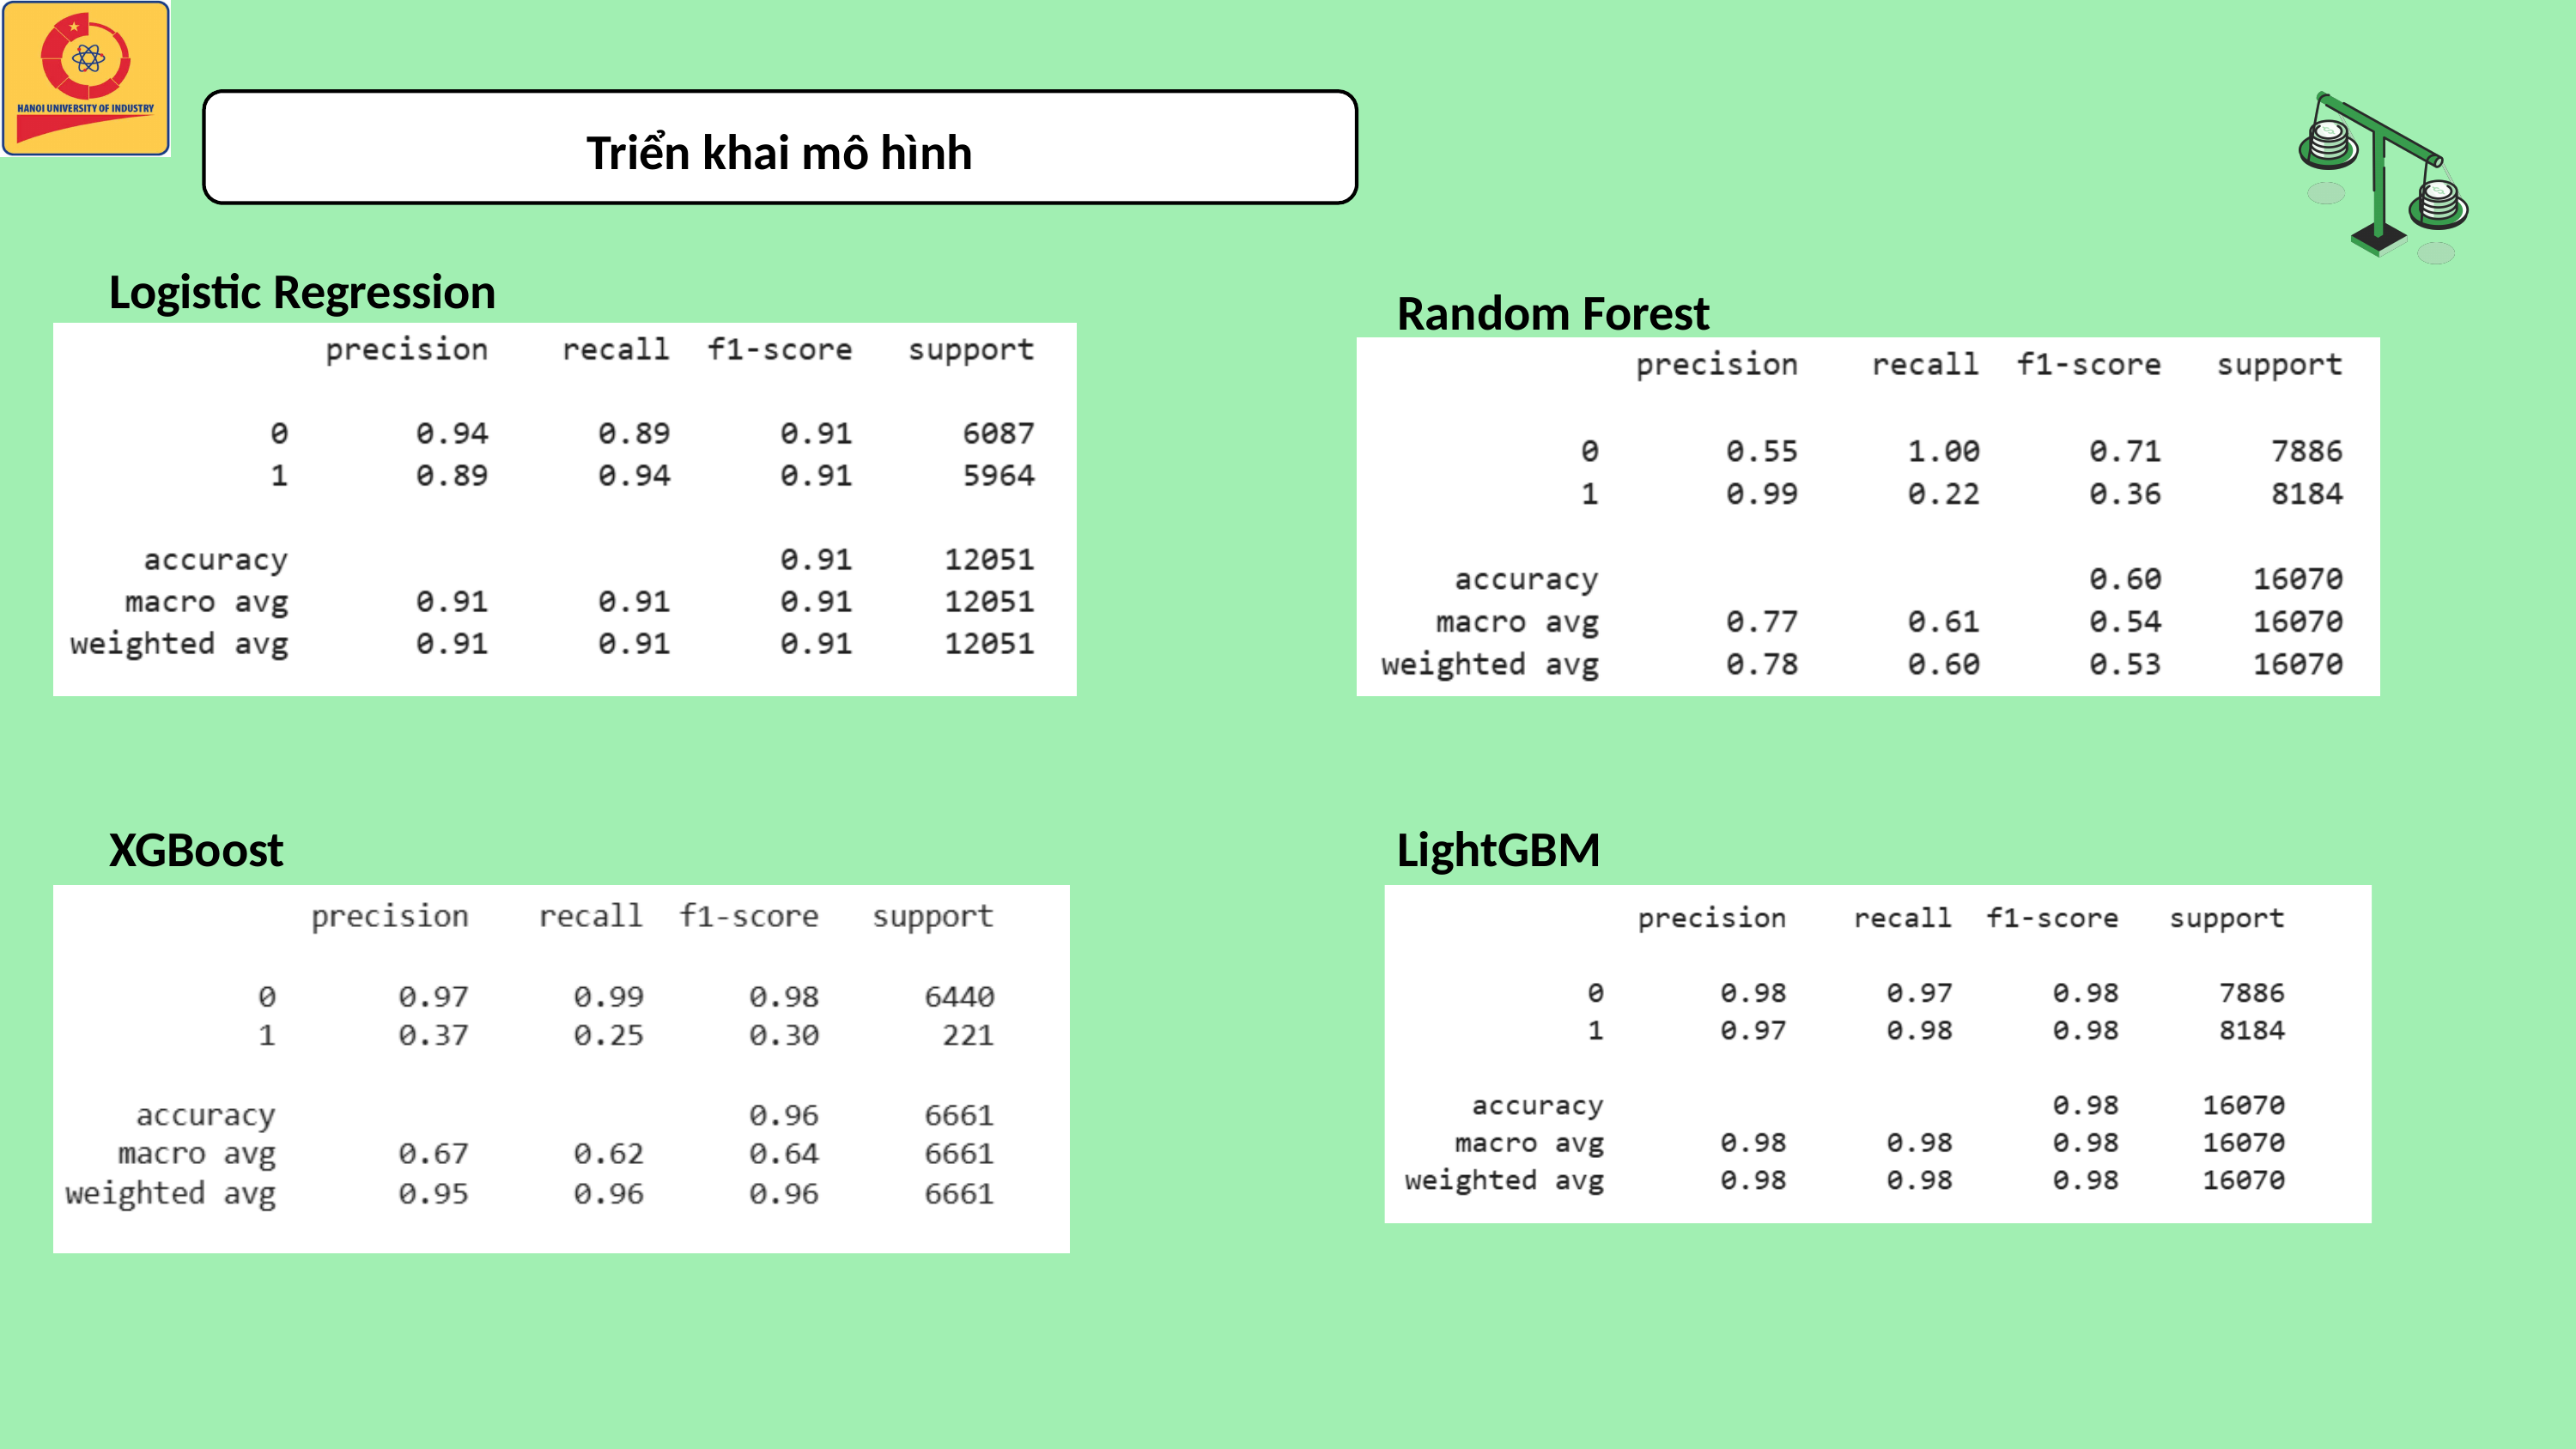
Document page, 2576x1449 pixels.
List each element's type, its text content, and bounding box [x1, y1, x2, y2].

picture [53, 323, 1077, 696]
text_box Logistic Regression [96, 252, 671, 322]
picture [0, 0, 171, 157]
picture [1356, 337, 2380, 697]
picture [1384, 885, 2372, 1223]
text_box XGBoost [96, 809, 671, 883]
text_box [2297, 91, 2470, 265]
text_box LightGBM [1384, 809, 1959, 884]
text_box Random Forest [1384, 273, 1959, 336]
text_box Triển khai mô hình [202, 89, 1359, 205]
picture [53, 885, 1070, 1253]
